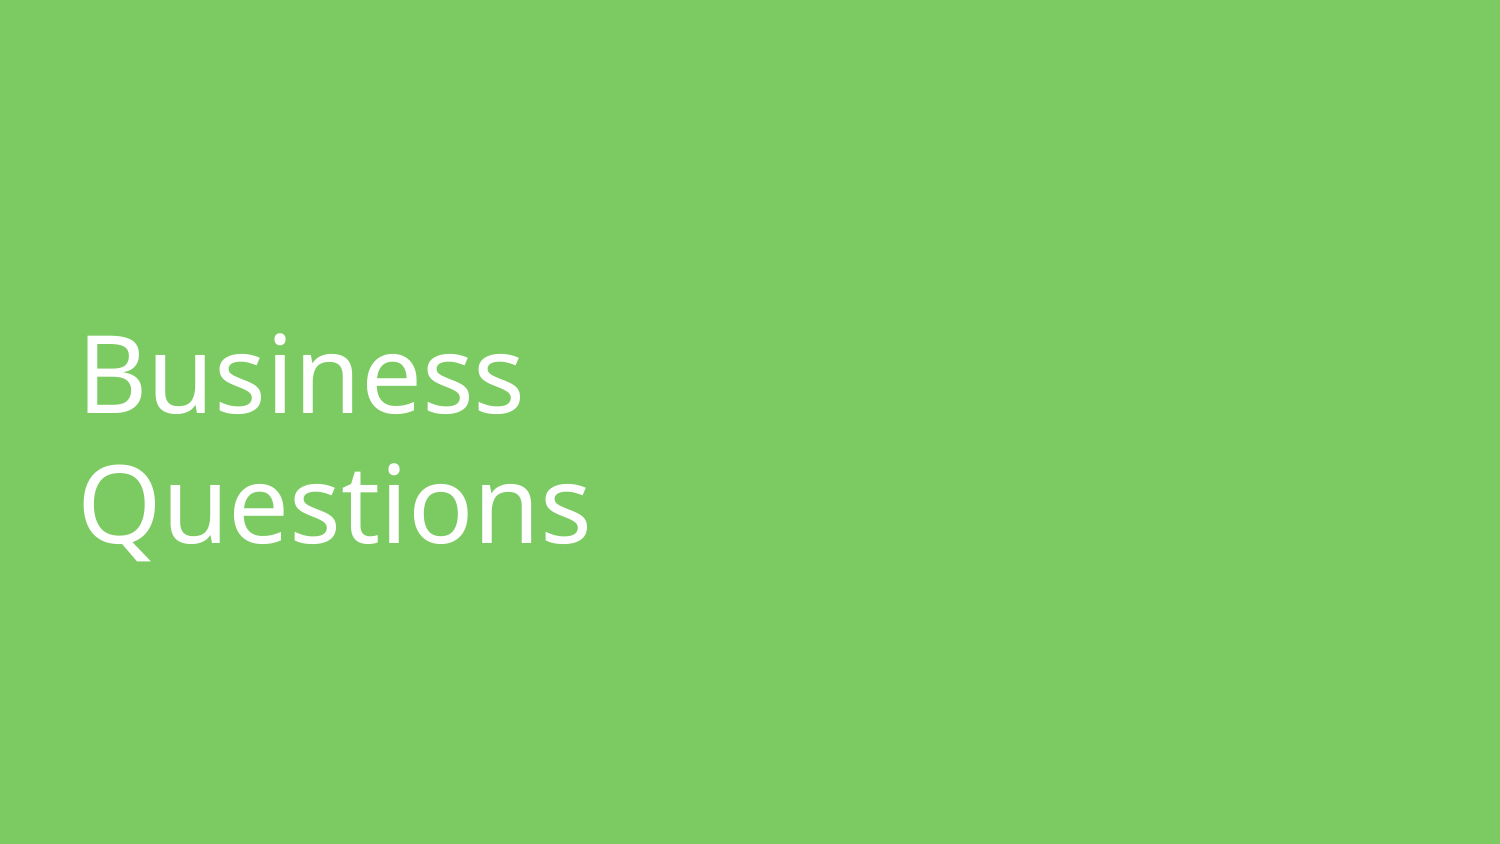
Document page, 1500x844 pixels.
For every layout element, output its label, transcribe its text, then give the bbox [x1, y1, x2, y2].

title Business Questions [62, 279, 750, 592]
